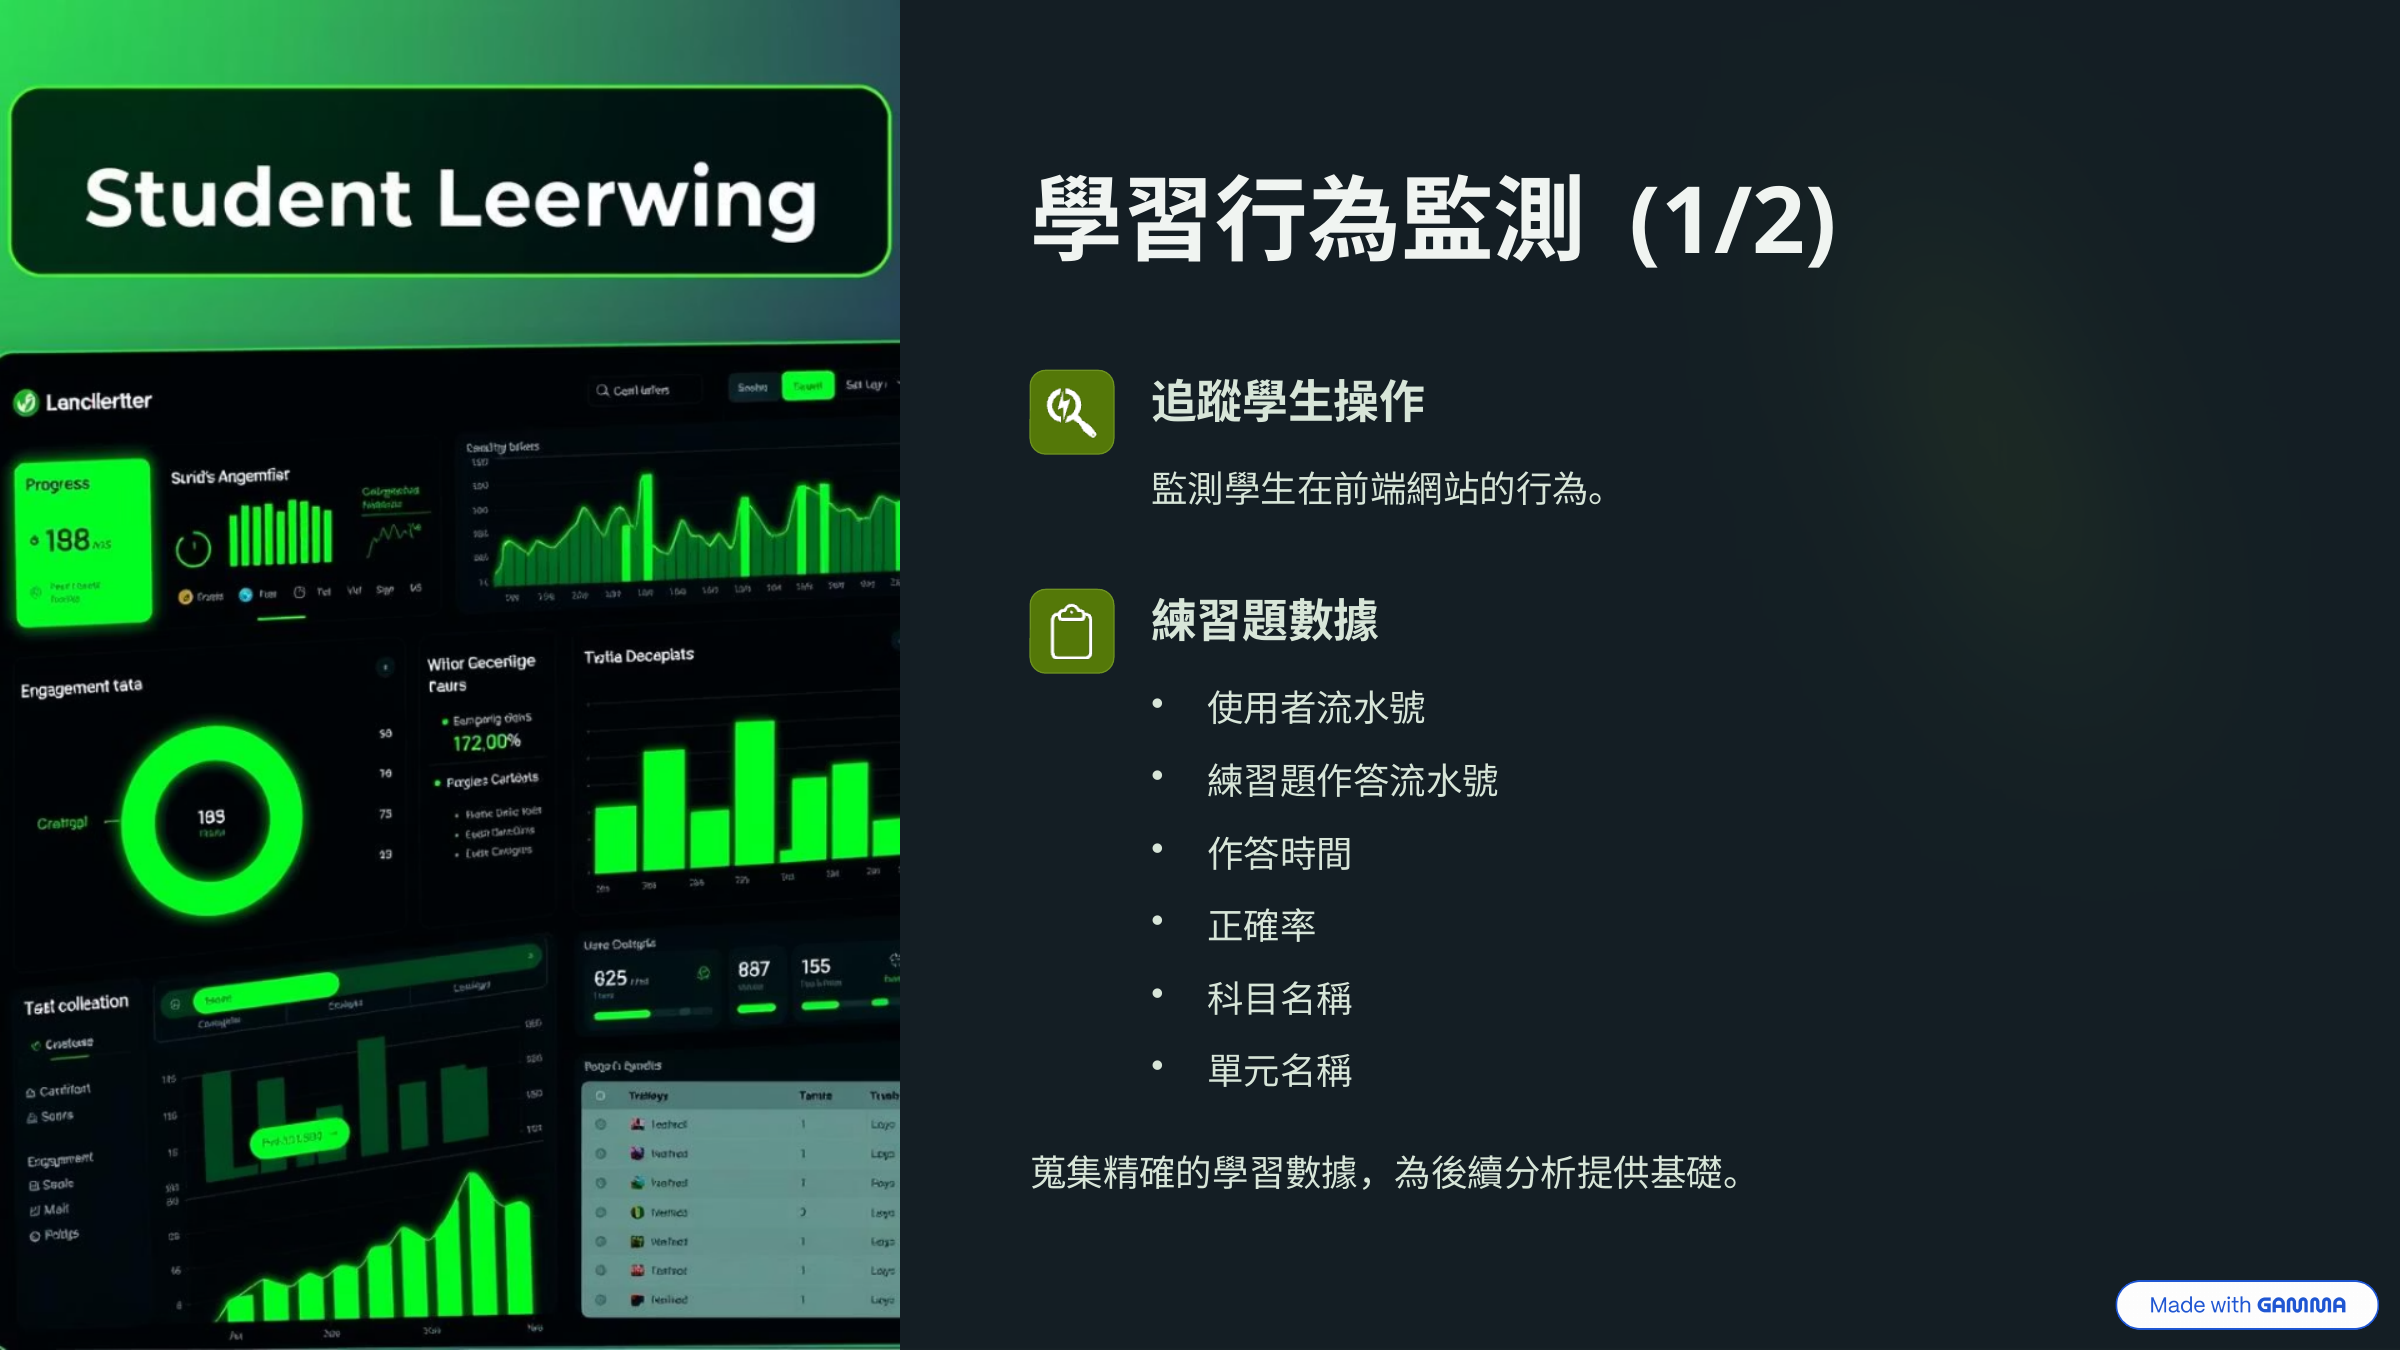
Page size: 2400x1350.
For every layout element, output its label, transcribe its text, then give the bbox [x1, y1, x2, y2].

text_box 單元名稱 [1151, 1032, 2270, 1092]
text_box 正確率 [1151, 887, 2270, 947]
text_box 科目名稱 [1151, 960, 2270, 1020]
text_box 學習行為監測 (1/2) [1030, 156, 1961, 273]
picture [2106, 1271, 2389, 1339]
picture [1044, 596, 1100, 667]
text_box 蒐集精確的學習數據，為後續分析提供基礎。 [1030, 1133, 2270, 1194]
picture [1044, 377, 1100, 448]
picture [0, 0, 900, 1350]
text_box [1030, 370, 1114, 455]
text_box 追蹤學生操作 [1151, 370, 1617, 429]
text_box 練習題數據 [1151, 589, 1617, 648]
text_box 監測學生在前端網站的行為。 [1151, 450, 2270, 511]
text_box [1030, 589, 1114, 674]
text_box 練習題作答流水號 [1151, 742, 2270, 802]
text_box 作答時間 [1151, 814, 2270, 875]
text_box 使用者流水號 [1151, 669, 2270, 730]
